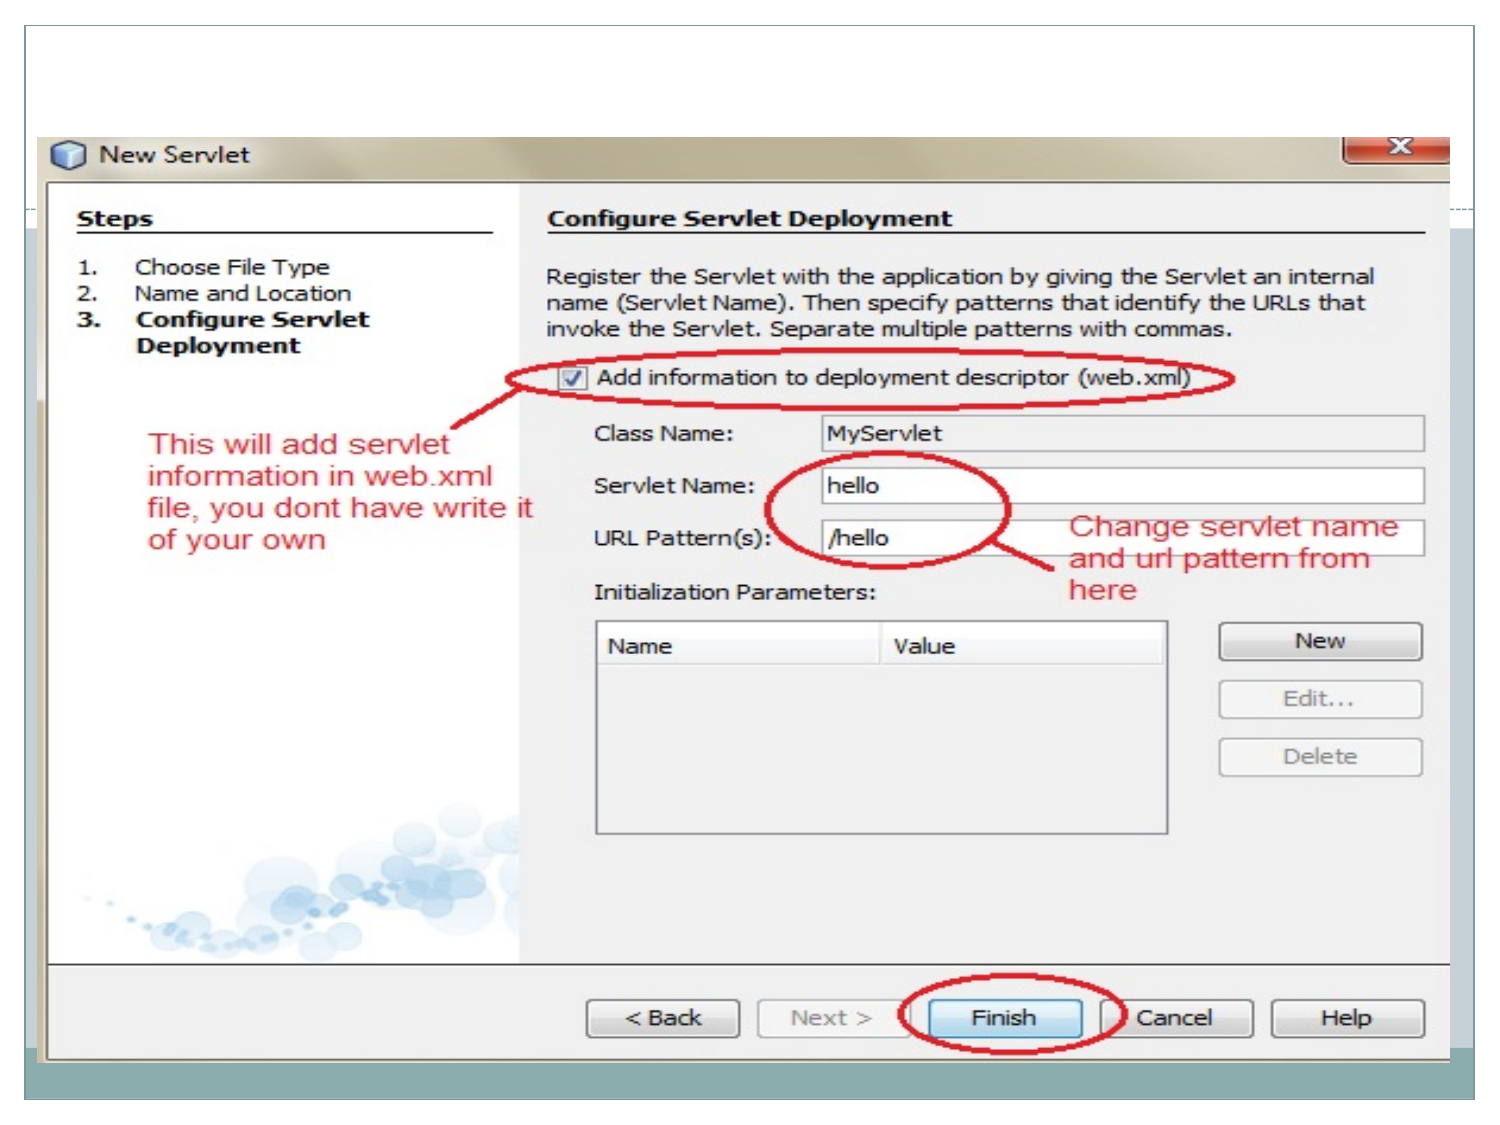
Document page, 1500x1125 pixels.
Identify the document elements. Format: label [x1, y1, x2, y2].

list [37, 137, 1451, 1063]
